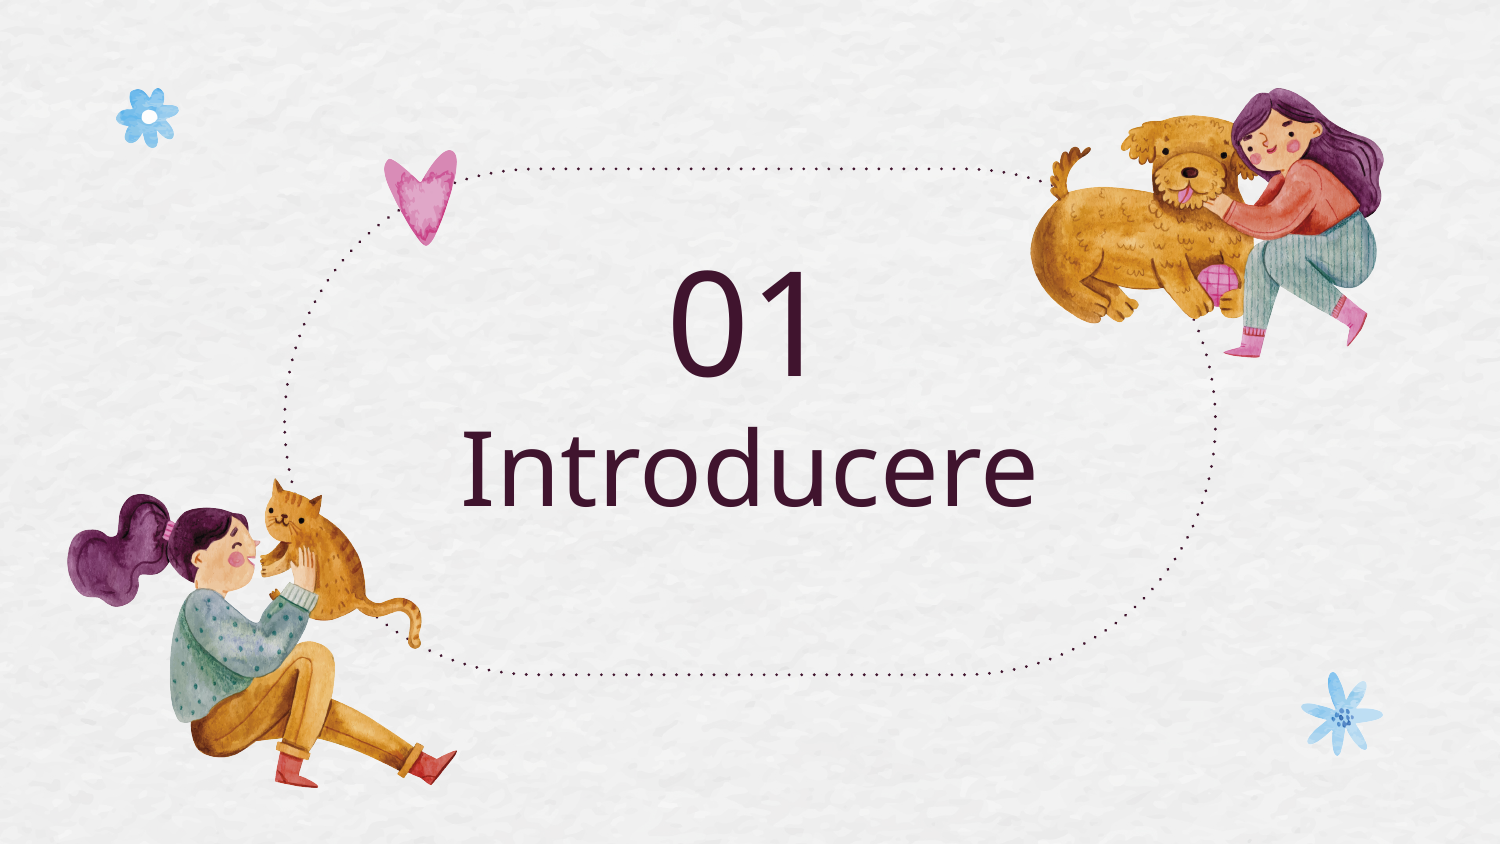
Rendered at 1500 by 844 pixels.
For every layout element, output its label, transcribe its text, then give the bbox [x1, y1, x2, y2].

picture [67, 478, 458, 789]
picture [1301, 672, 1384, 757]
title Introducere [395, 418, 1105, 512]
picture [384, 149, 457, 247]
picture [1030, 88, 1384, 358]
text_box [284, 168, 1216, 675]
title 01 [527, 240, 973, 397]
picture [116, 88, 180, 148]
